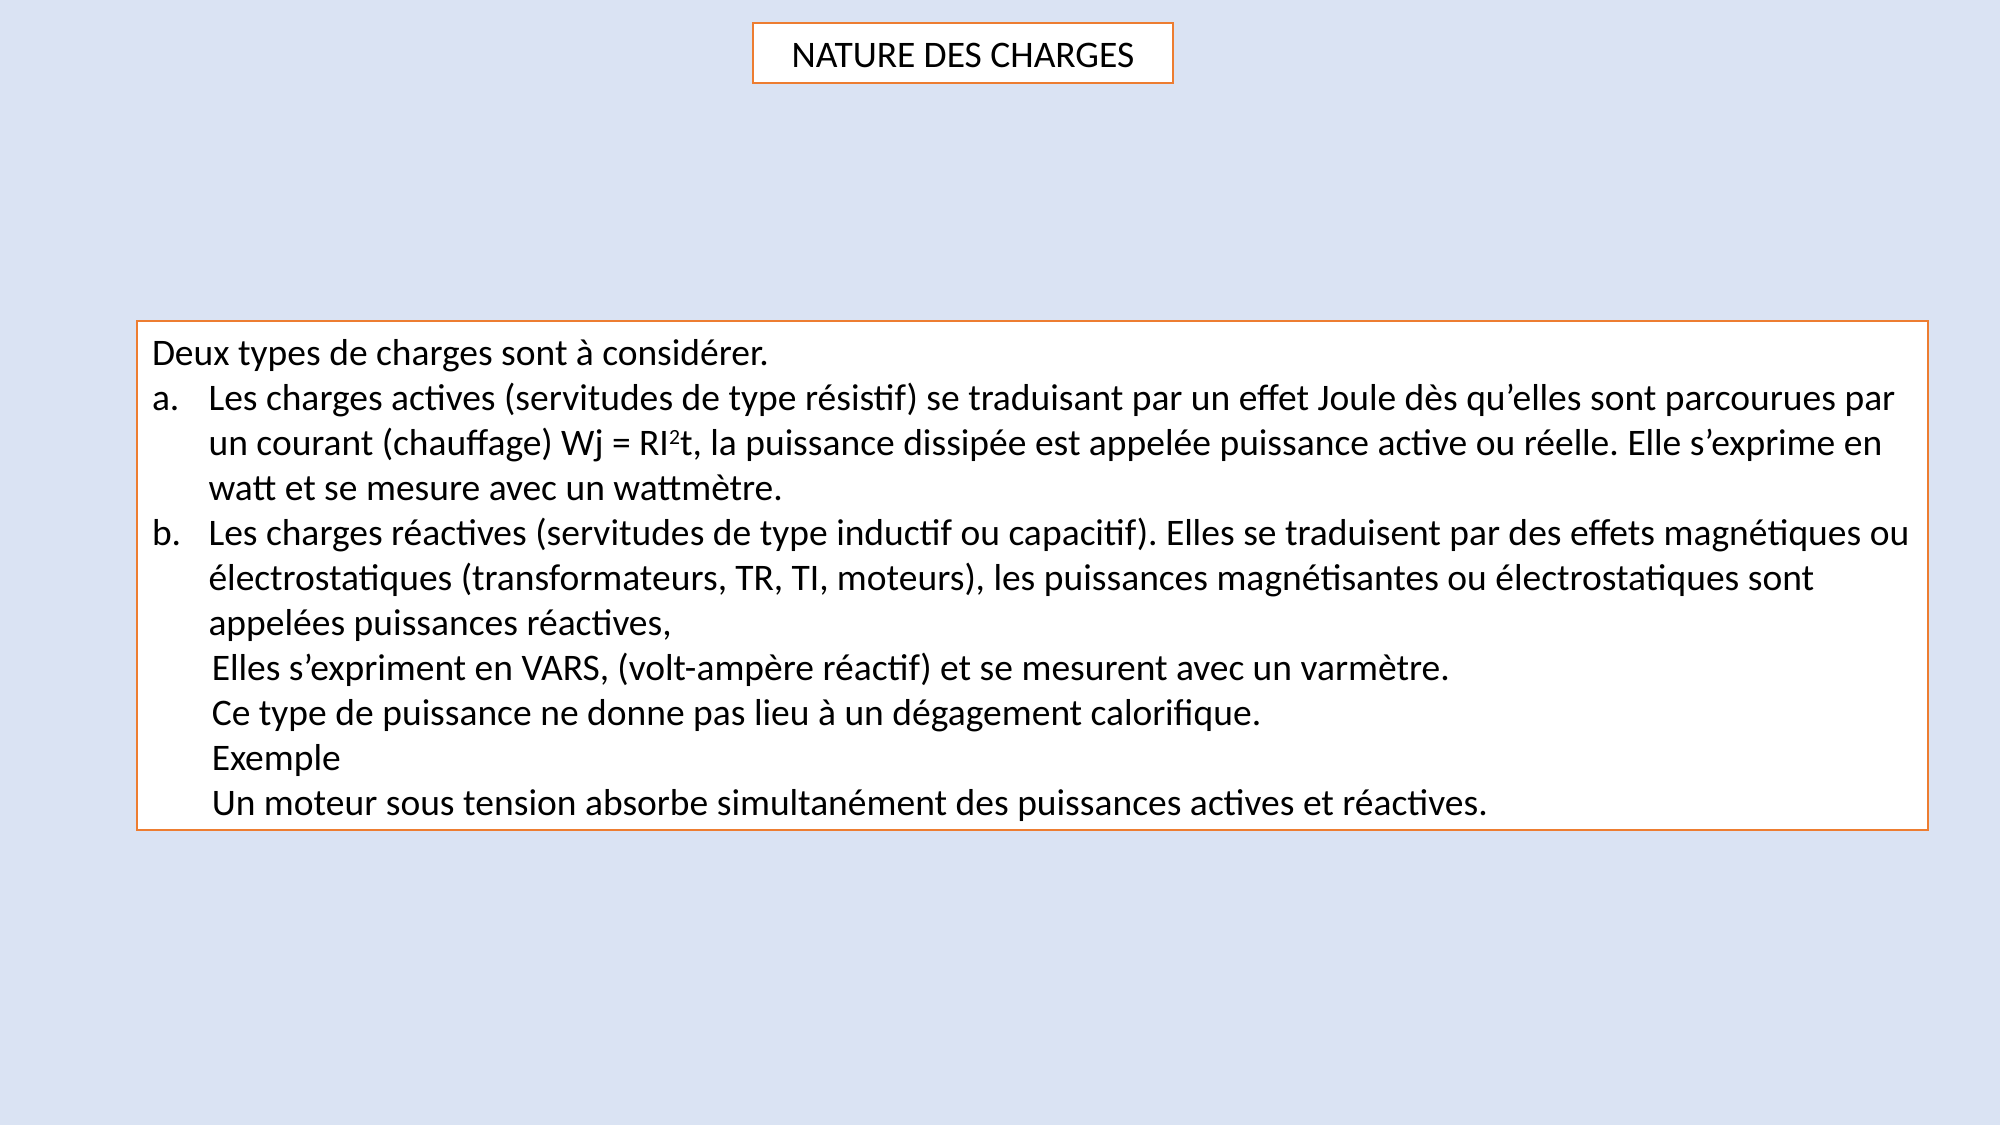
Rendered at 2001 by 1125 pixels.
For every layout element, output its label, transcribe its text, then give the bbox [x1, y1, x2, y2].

text_box NATURE DES CHARGES [752, 22, 1174, 84]
